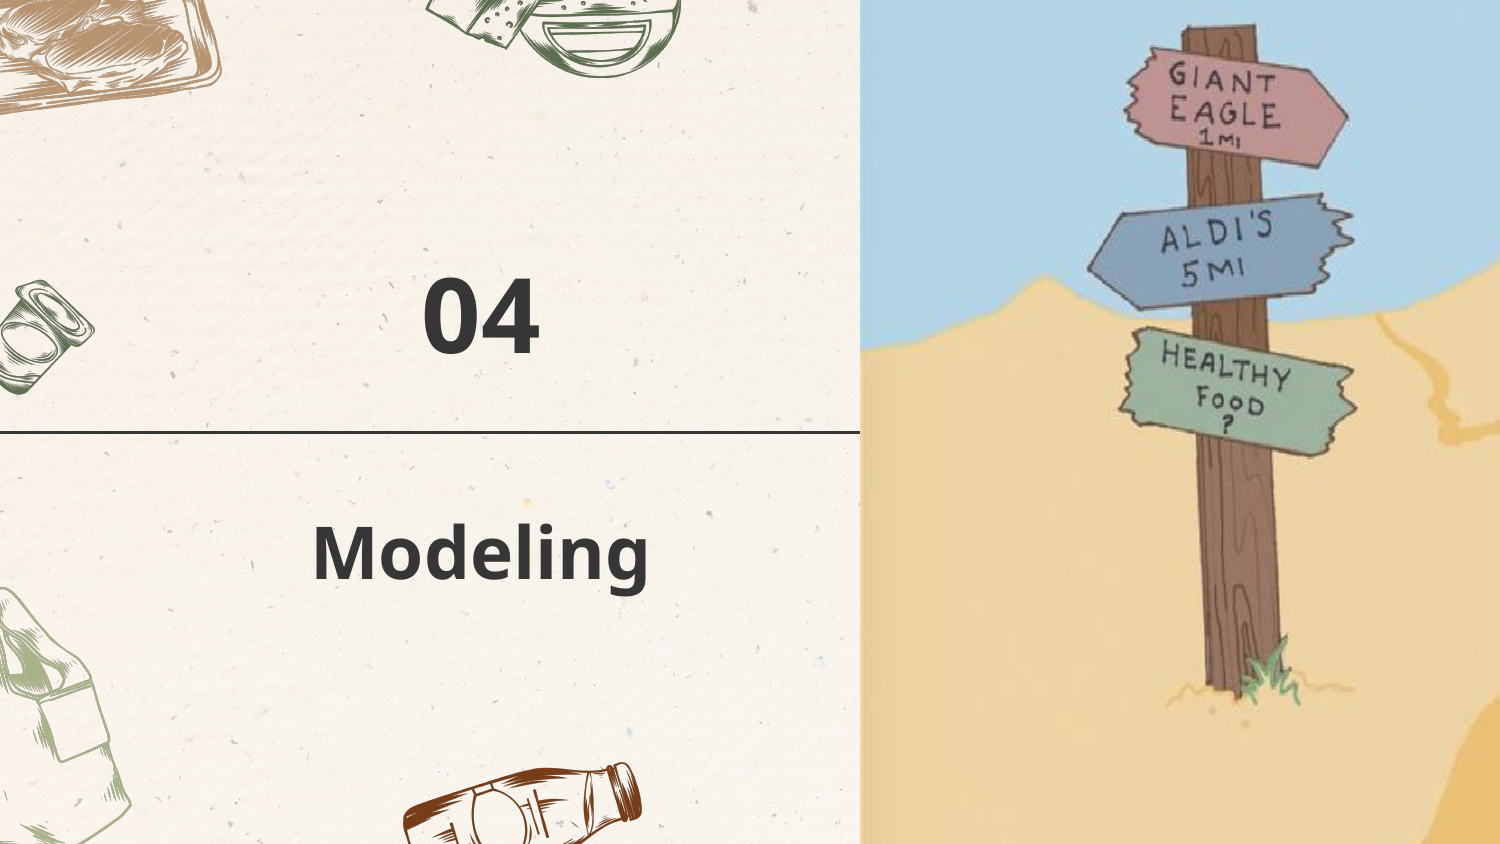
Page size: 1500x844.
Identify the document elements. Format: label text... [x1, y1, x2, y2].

title Modeling [117, 491, 846, 607]
title 04 [392, 237, 571, 390]
picture [0, 0, 1500, 844]
